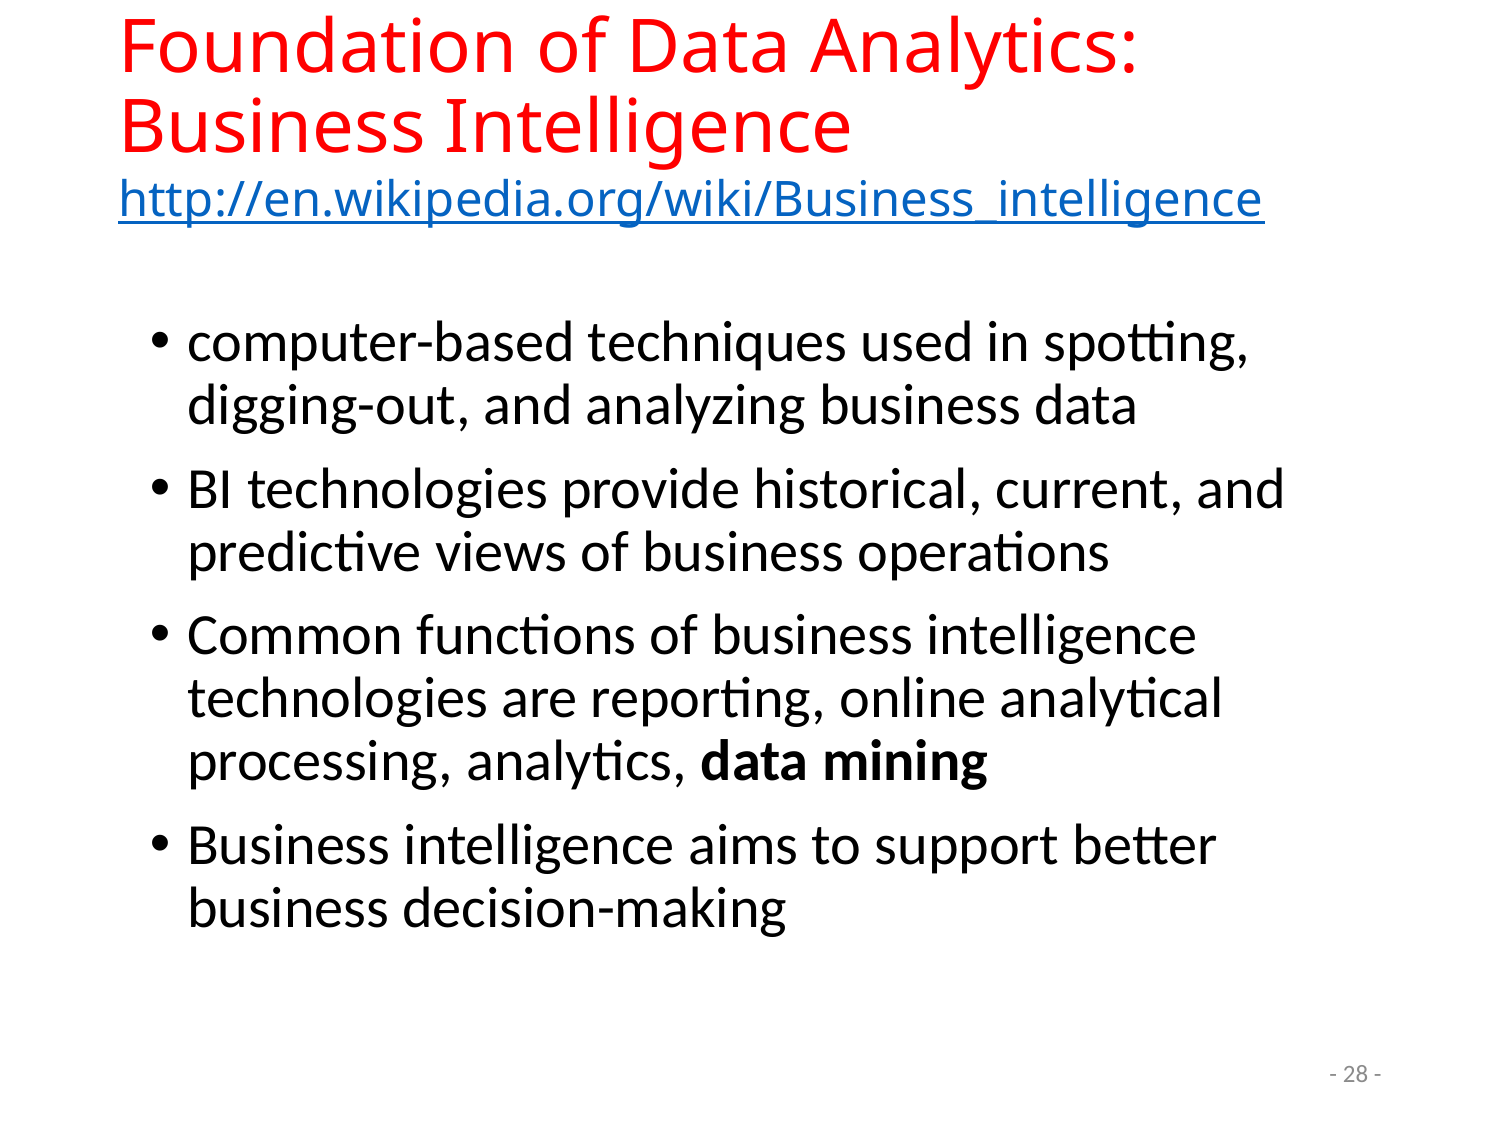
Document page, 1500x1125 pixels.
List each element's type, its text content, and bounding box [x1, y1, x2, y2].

slide_number 28 [1059, 1042, 1397, 1103]
title Foundation of Data Analytics: Business Intelligence http://en.wikipedia.org/wiki/Business_intelligence [103, 0, 1397, 238]
list computer-based techniques used in spotting, digging-out, and analyzing business data BI technologies provide historical, current, and predictive views of business operations Common functions of business intelligence technologies are reporting, online analytical processing, analytics, data mining Business intelligence aims to support better business decision-making [134, 304, 1410, 1055]
